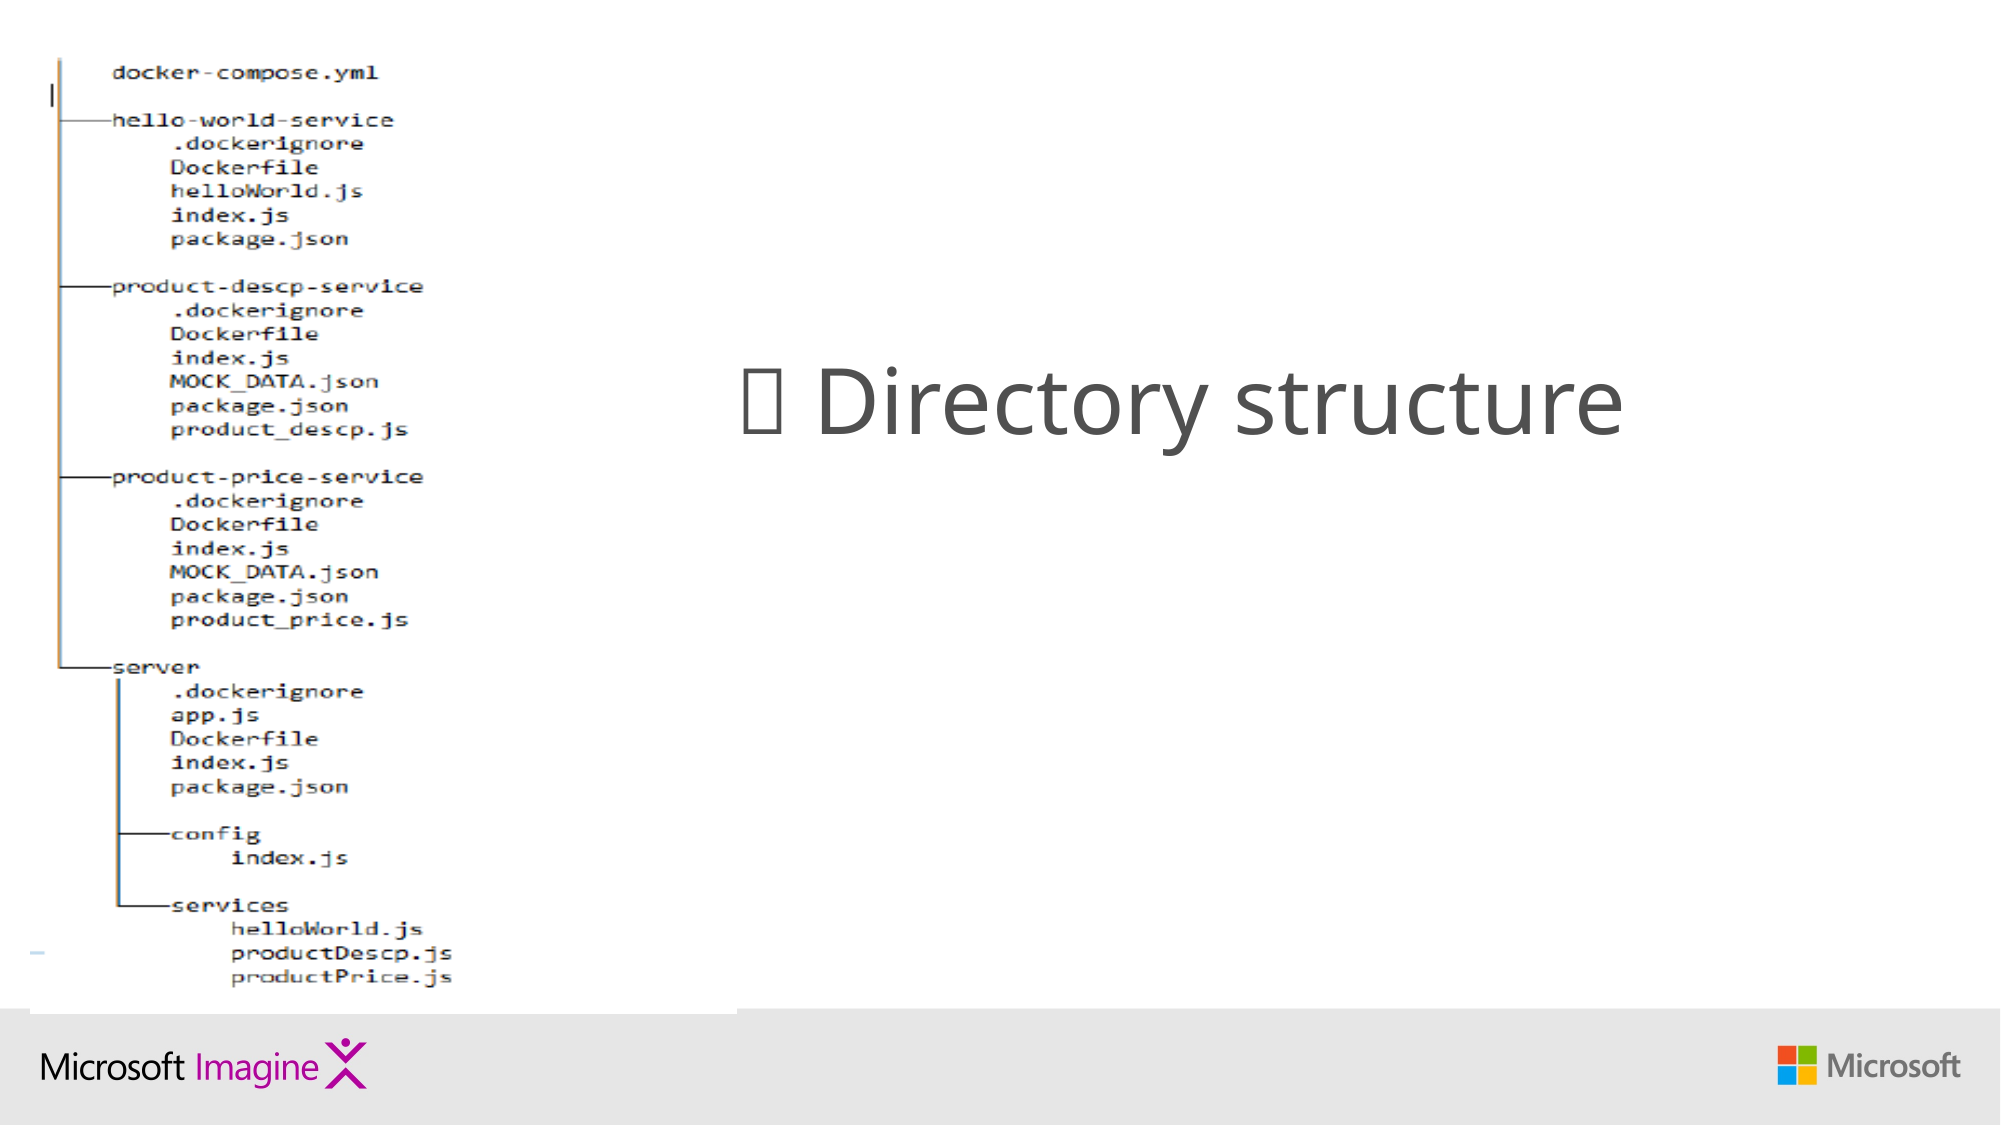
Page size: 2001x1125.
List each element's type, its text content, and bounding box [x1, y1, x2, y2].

title  Directory structure [737, 347, 1723, 448]
picture [0, 0, 2001, 1125]
